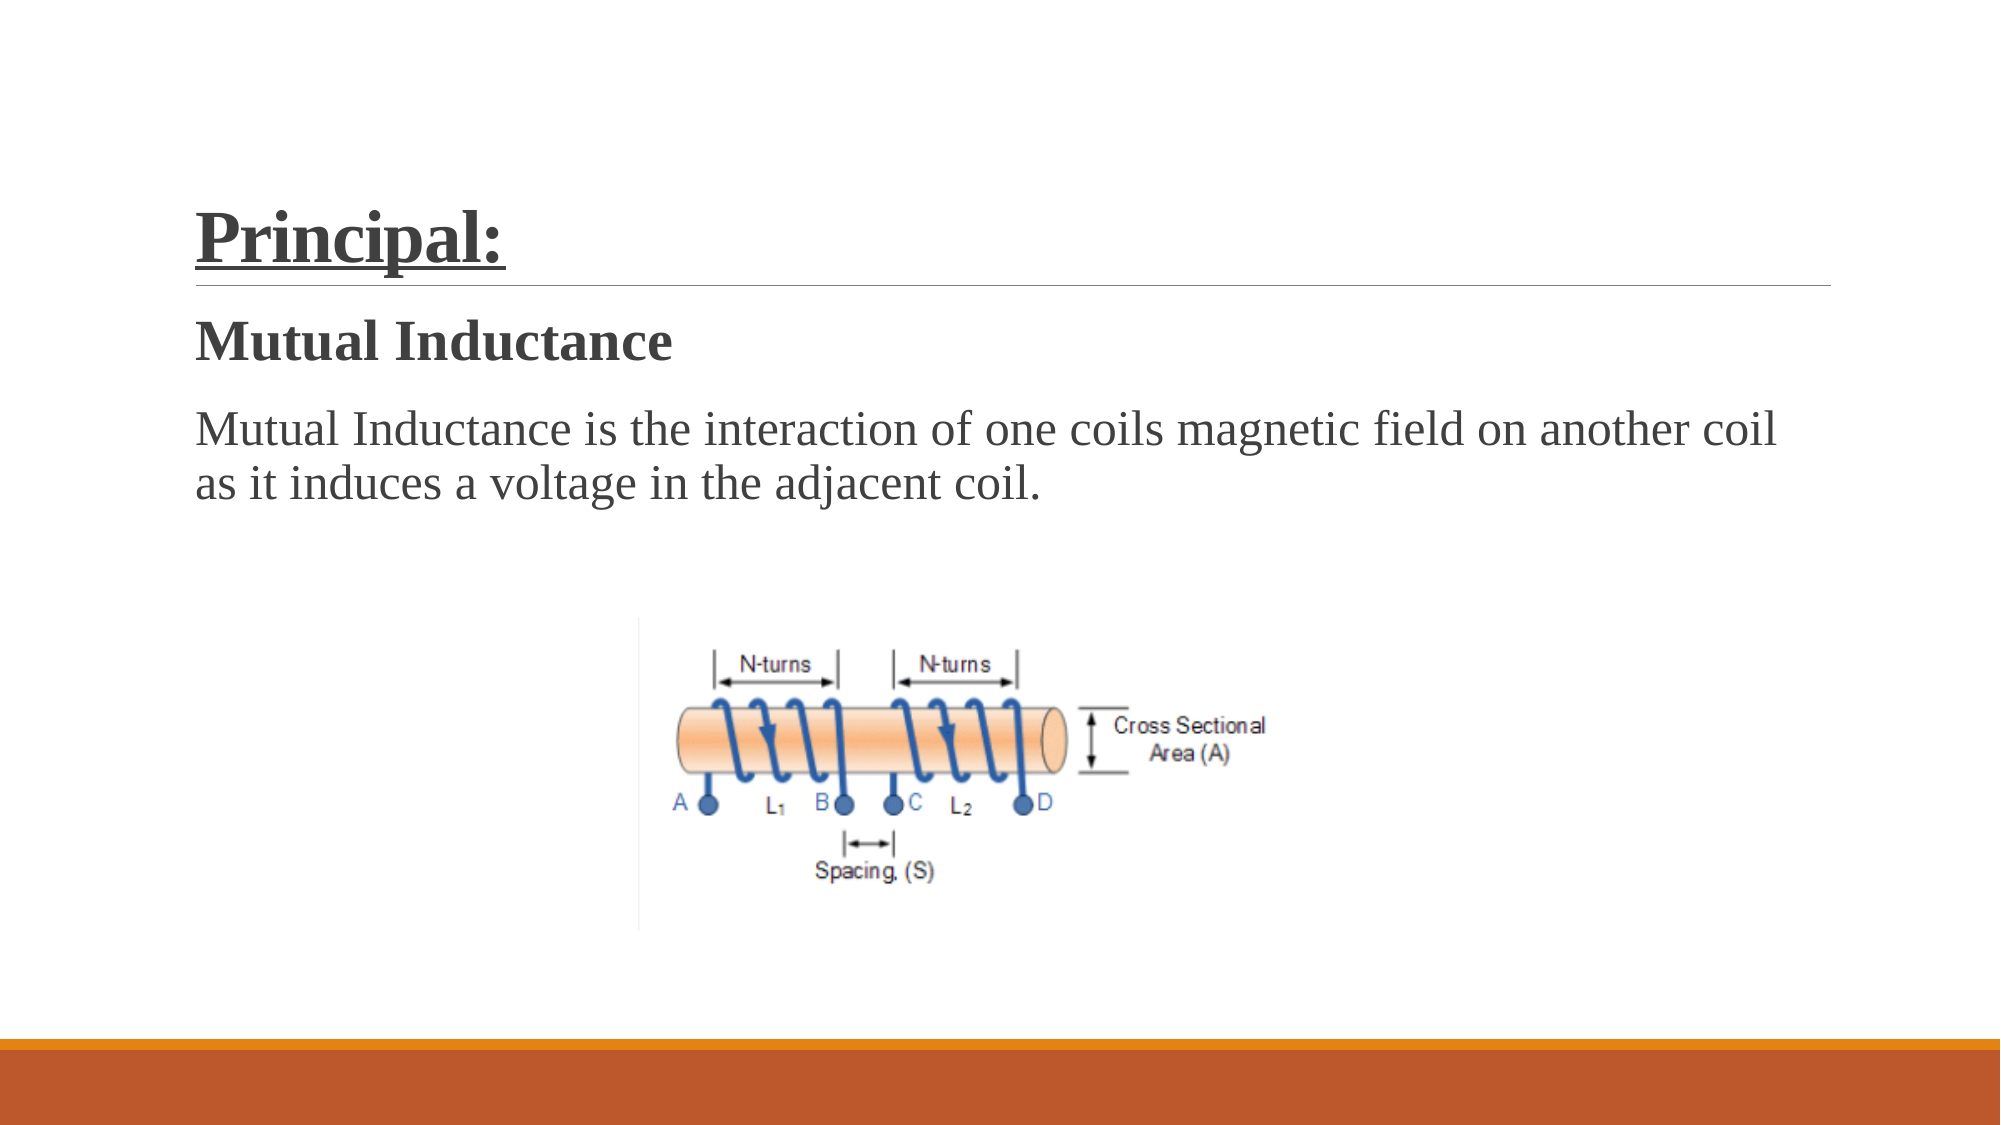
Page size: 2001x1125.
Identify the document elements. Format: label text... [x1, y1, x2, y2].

list Mutual Inductance Mutual Inductance is the interaction of one coils magnetic field on another coil as it induces a voltage in the adjacent coil. [180, 302, 1830, 963]
title Principal: [180, 47, 1830, 285]
picture [638, 616, 1287, 931]
